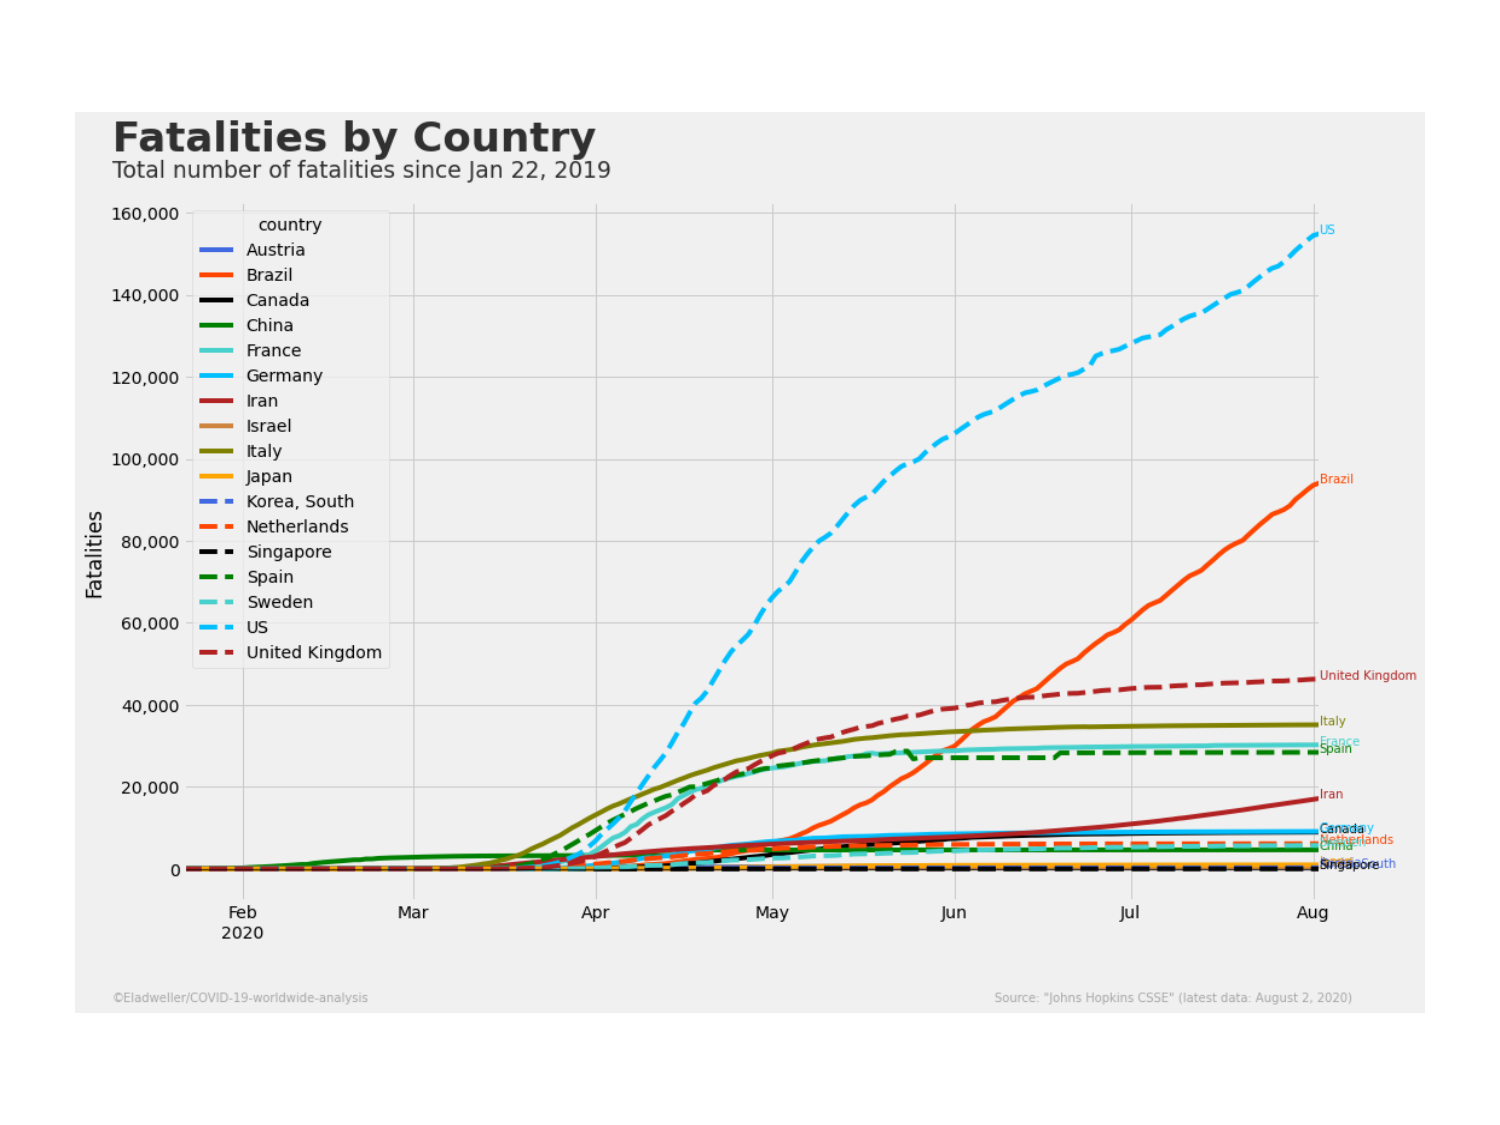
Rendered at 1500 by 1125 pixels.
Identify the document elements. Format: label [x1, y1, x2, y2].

picture [74, 112, 1426, 1013]
